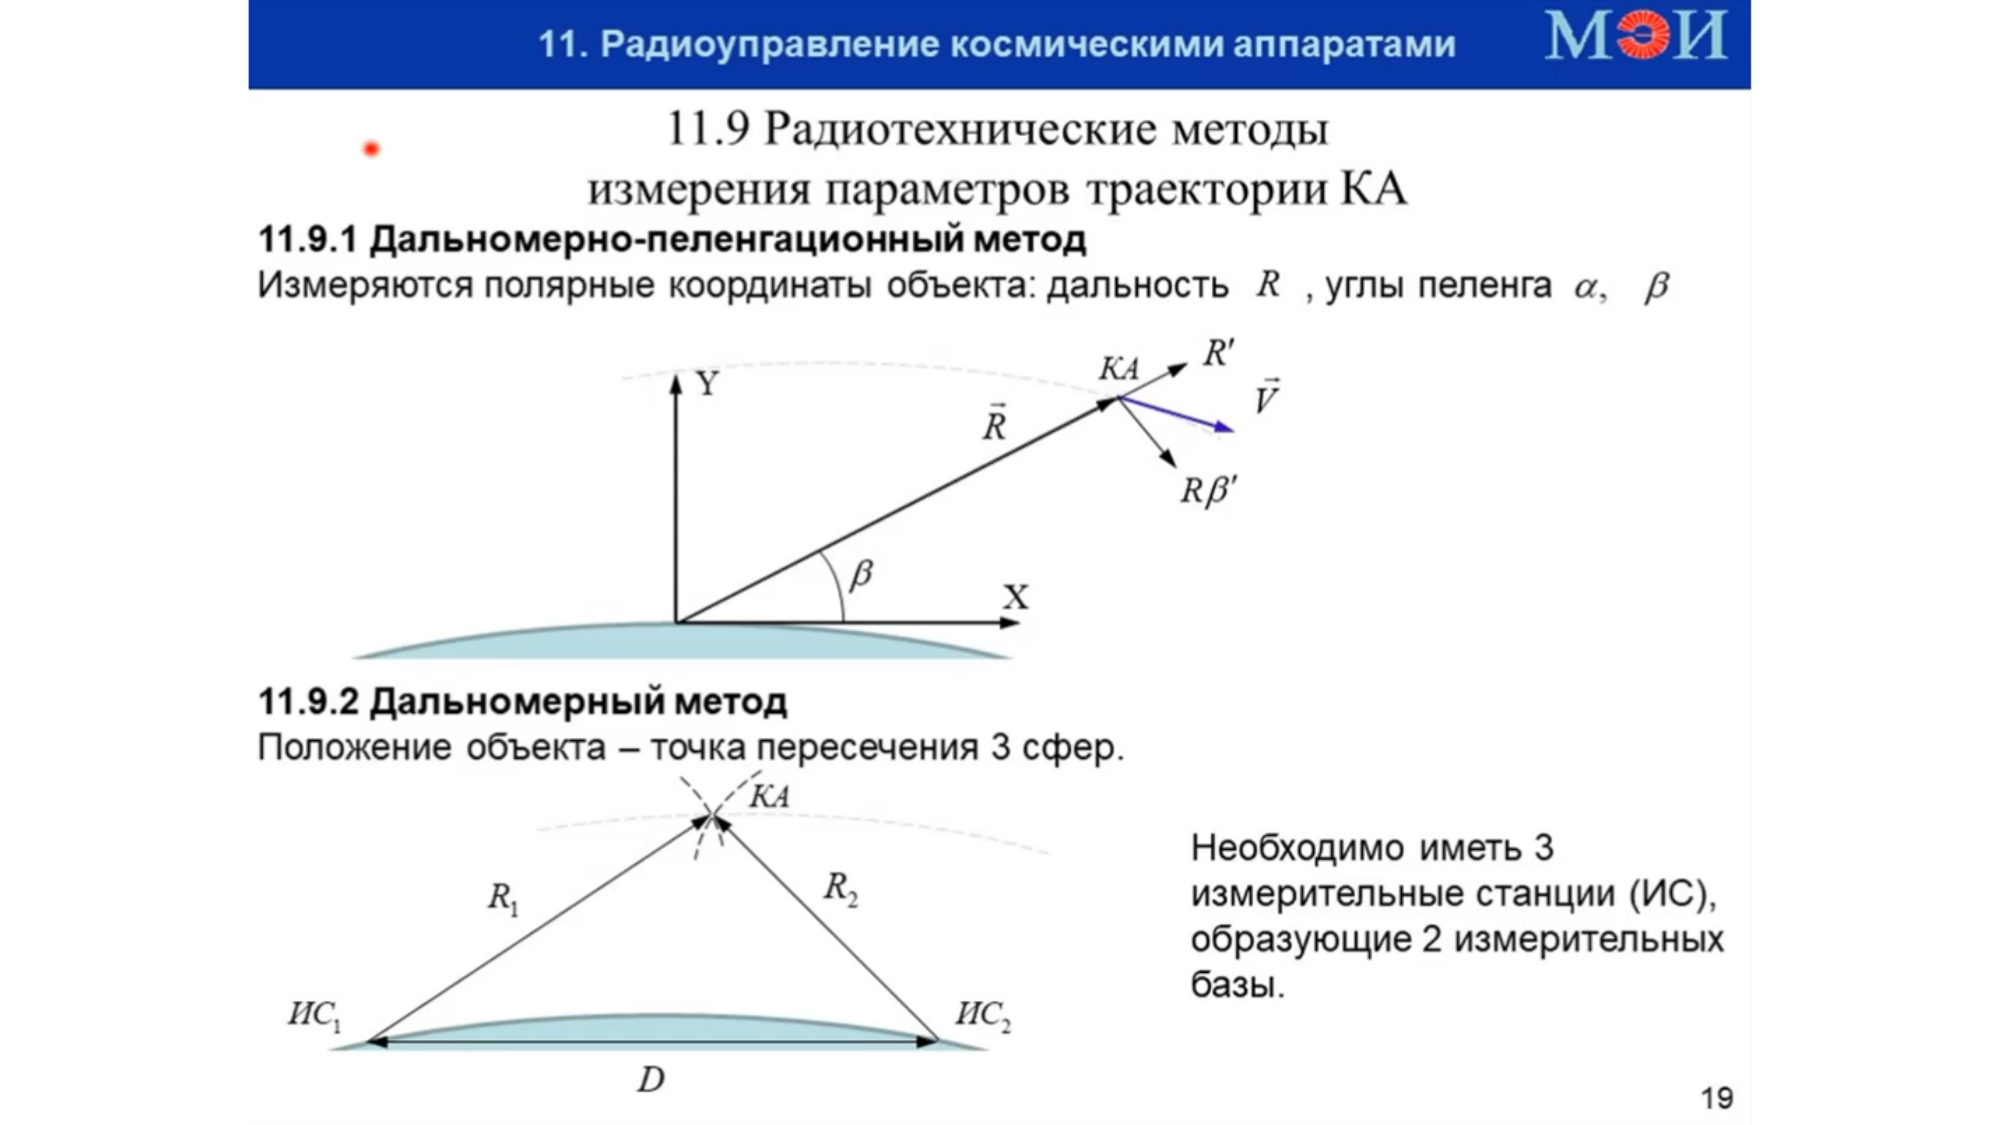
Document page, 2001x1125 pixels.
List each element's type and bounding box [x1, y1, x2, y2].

picture [248, 0, 1752, 1125]
